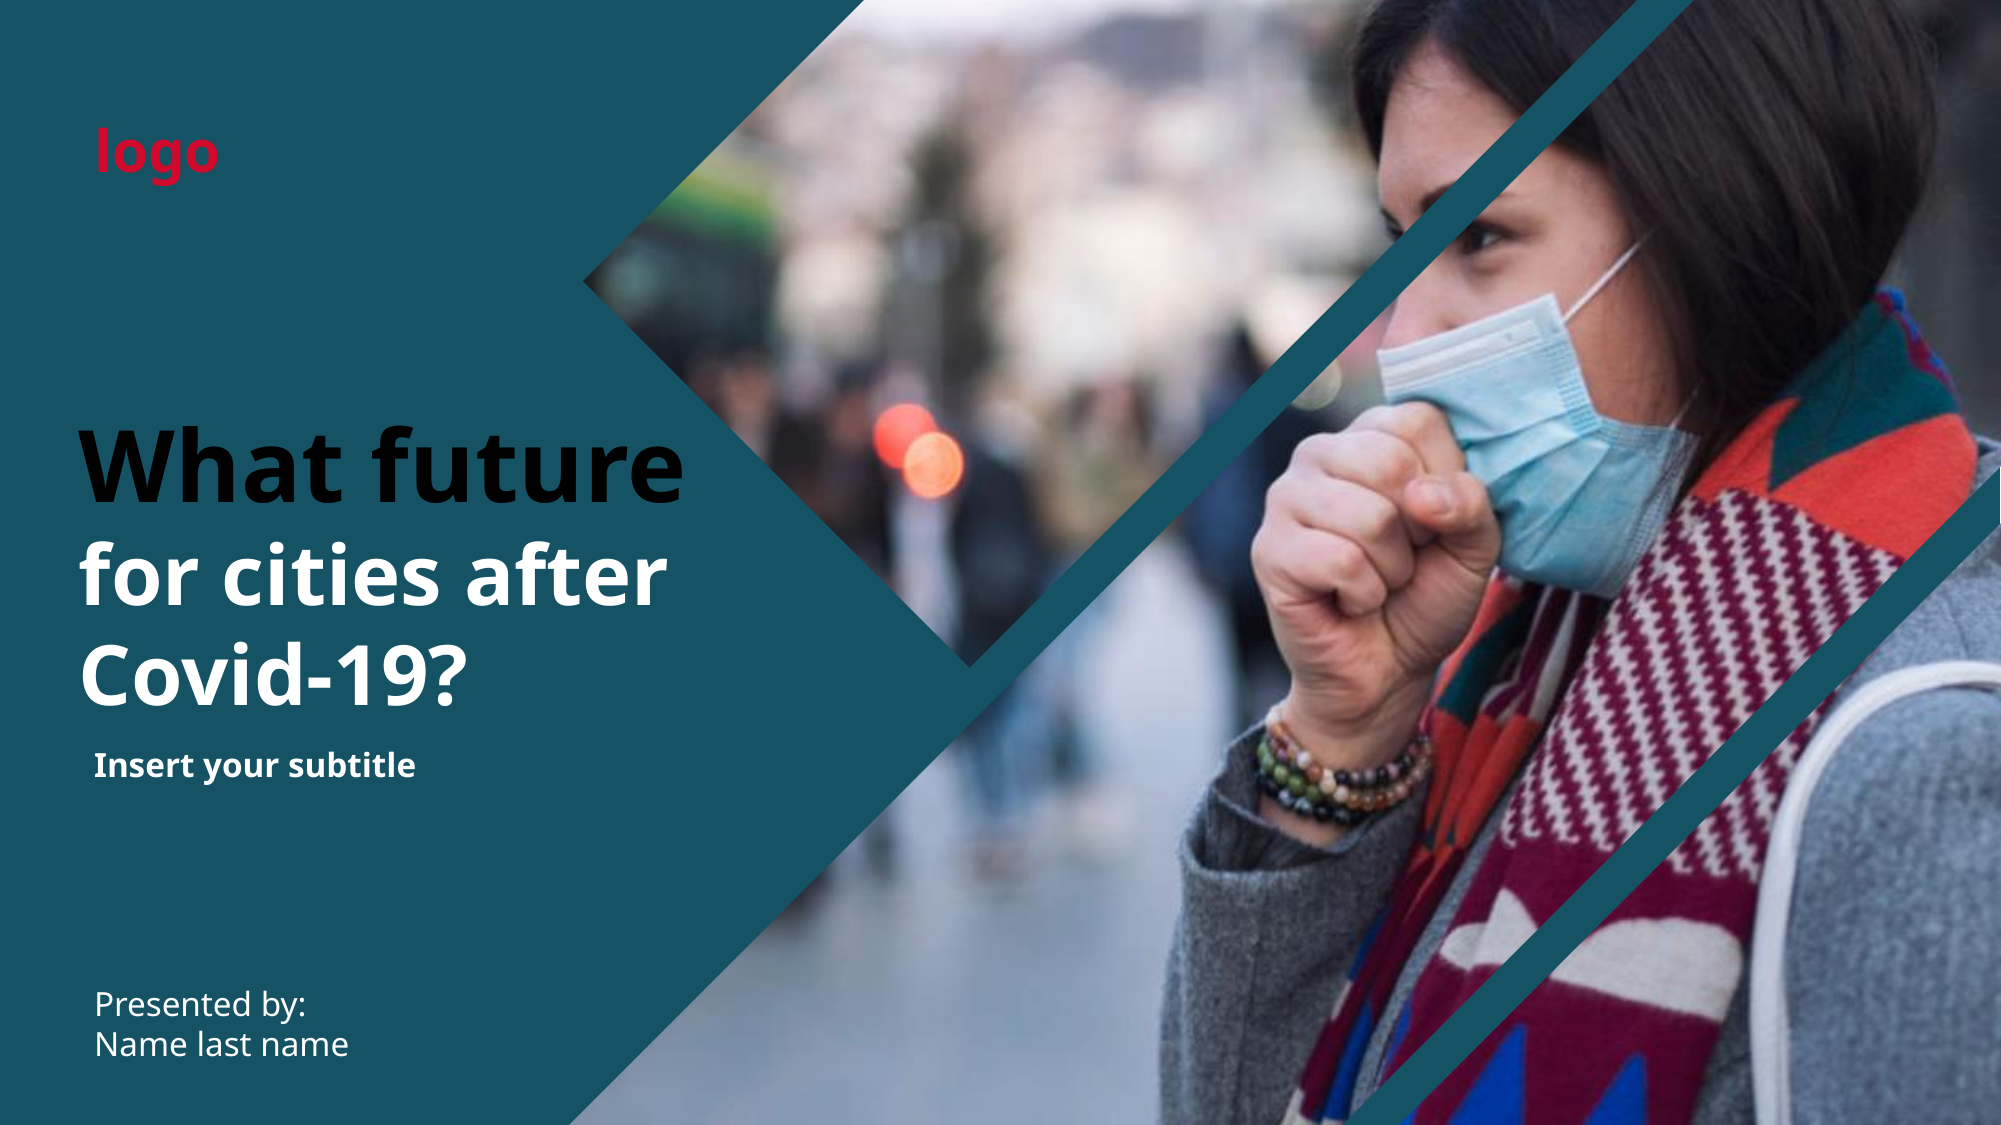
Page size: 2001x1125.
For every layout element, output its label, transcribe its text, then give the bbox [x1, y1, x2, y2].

text_box Insert your subtitle [79, 736, 503, 835]
picture [503, 0, 2001, 1125]
text_box logo [79, 94, 425, 205]
text_box What future for cities after Covid-19? [63, 394, 503, 730]
text_box Presented by: Name last name [79, 975, 503, 1074]
